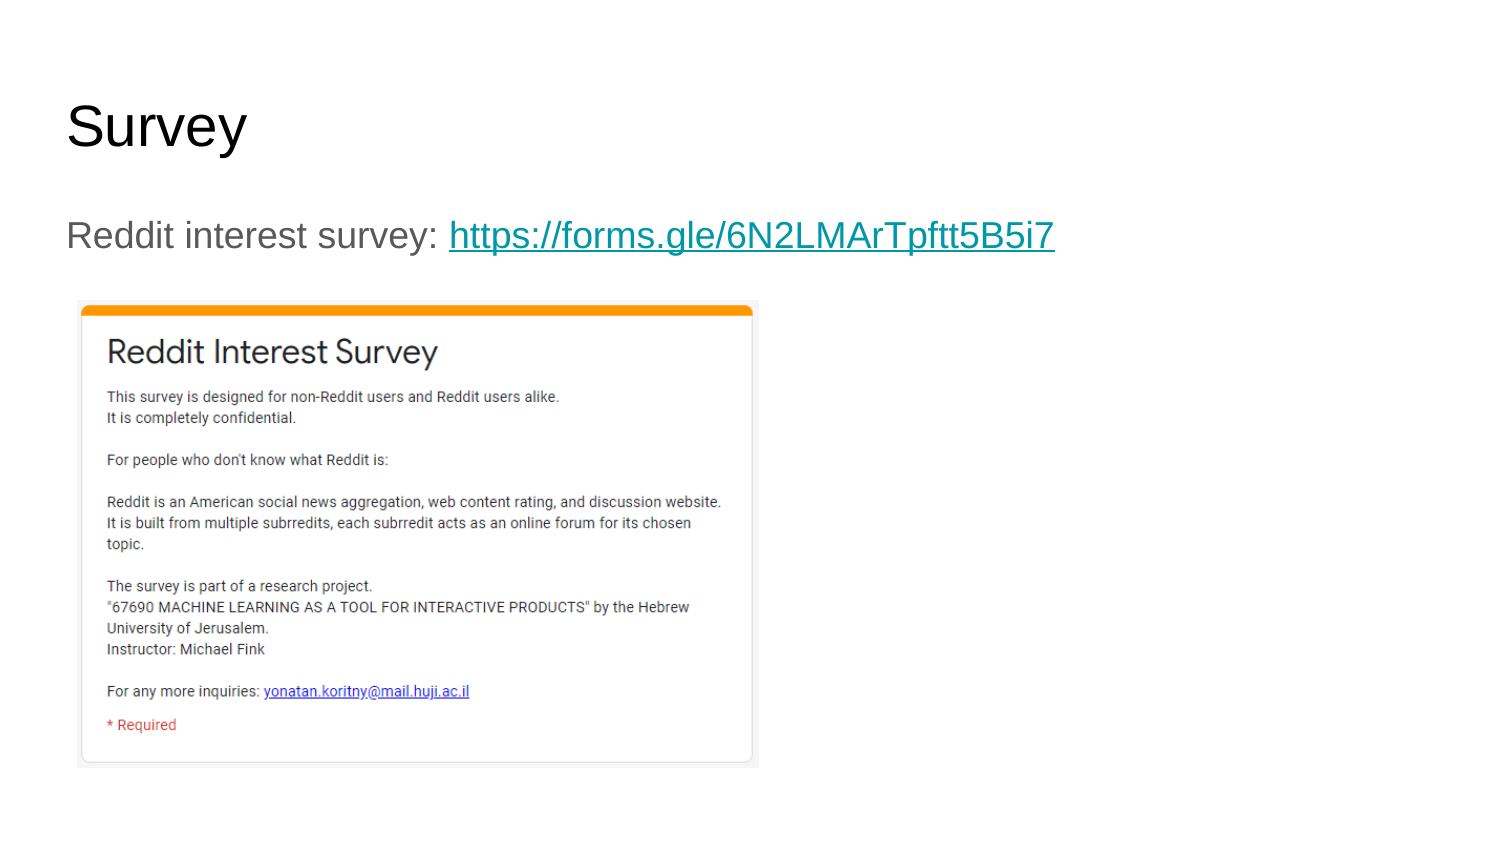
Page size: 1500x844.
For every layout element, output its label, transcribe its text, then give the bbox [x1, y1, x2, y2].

title Survey [51, 72, 1449, 167]
list Reddit interest survey: https://forms.gle/6N2LMArTpftt5B5i7 [51, 189, 1449, 750]
picture [76, 300, 759, 768]
